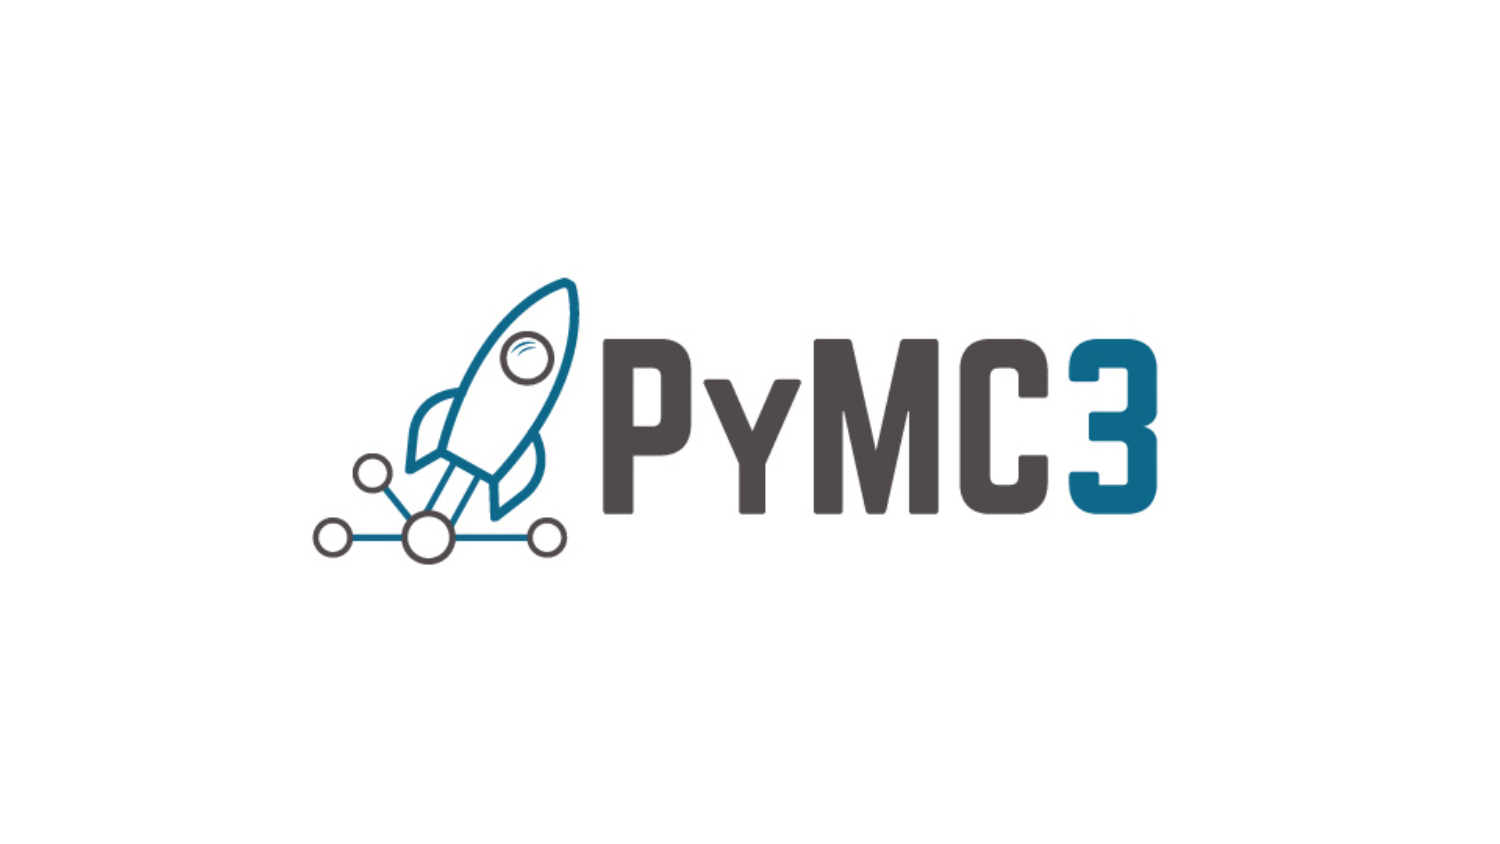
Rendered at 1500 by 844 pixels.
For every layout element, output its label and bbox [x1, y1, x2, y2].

picture [277, 156, 1223, 687]
